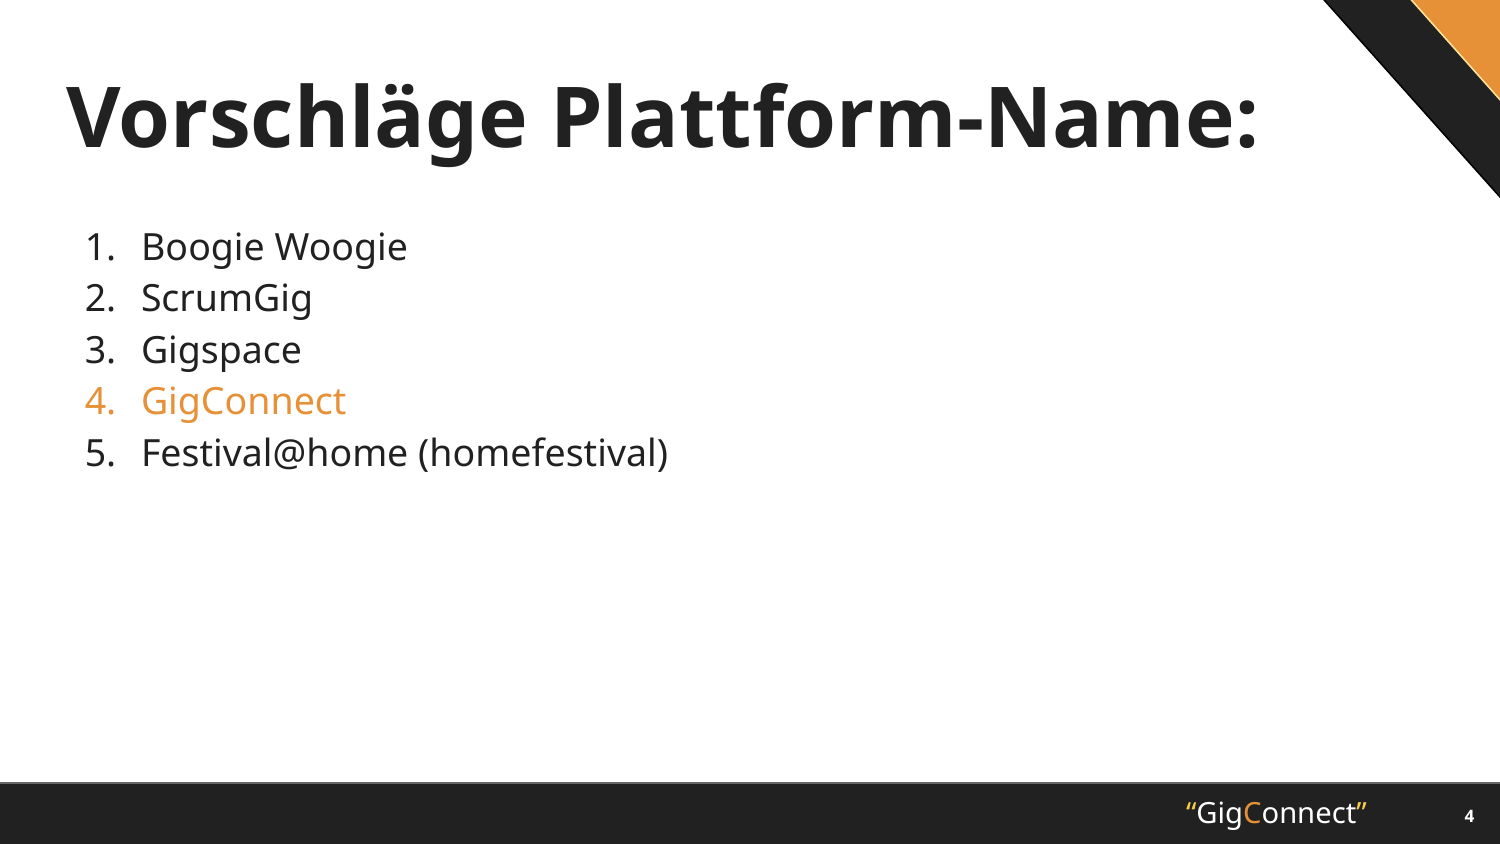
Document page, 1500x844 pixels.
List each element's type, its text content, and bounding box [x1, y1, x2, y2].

list Boogie Woogie ScrumGig Gigspace GigConnect Festival@home (homefestival) [51, 200, 857, 555]
title Vorschläge Plattform-Name: [51, 48, 1449, 180]
slide_number ‹#› [1399, 790, 1490, 844]
